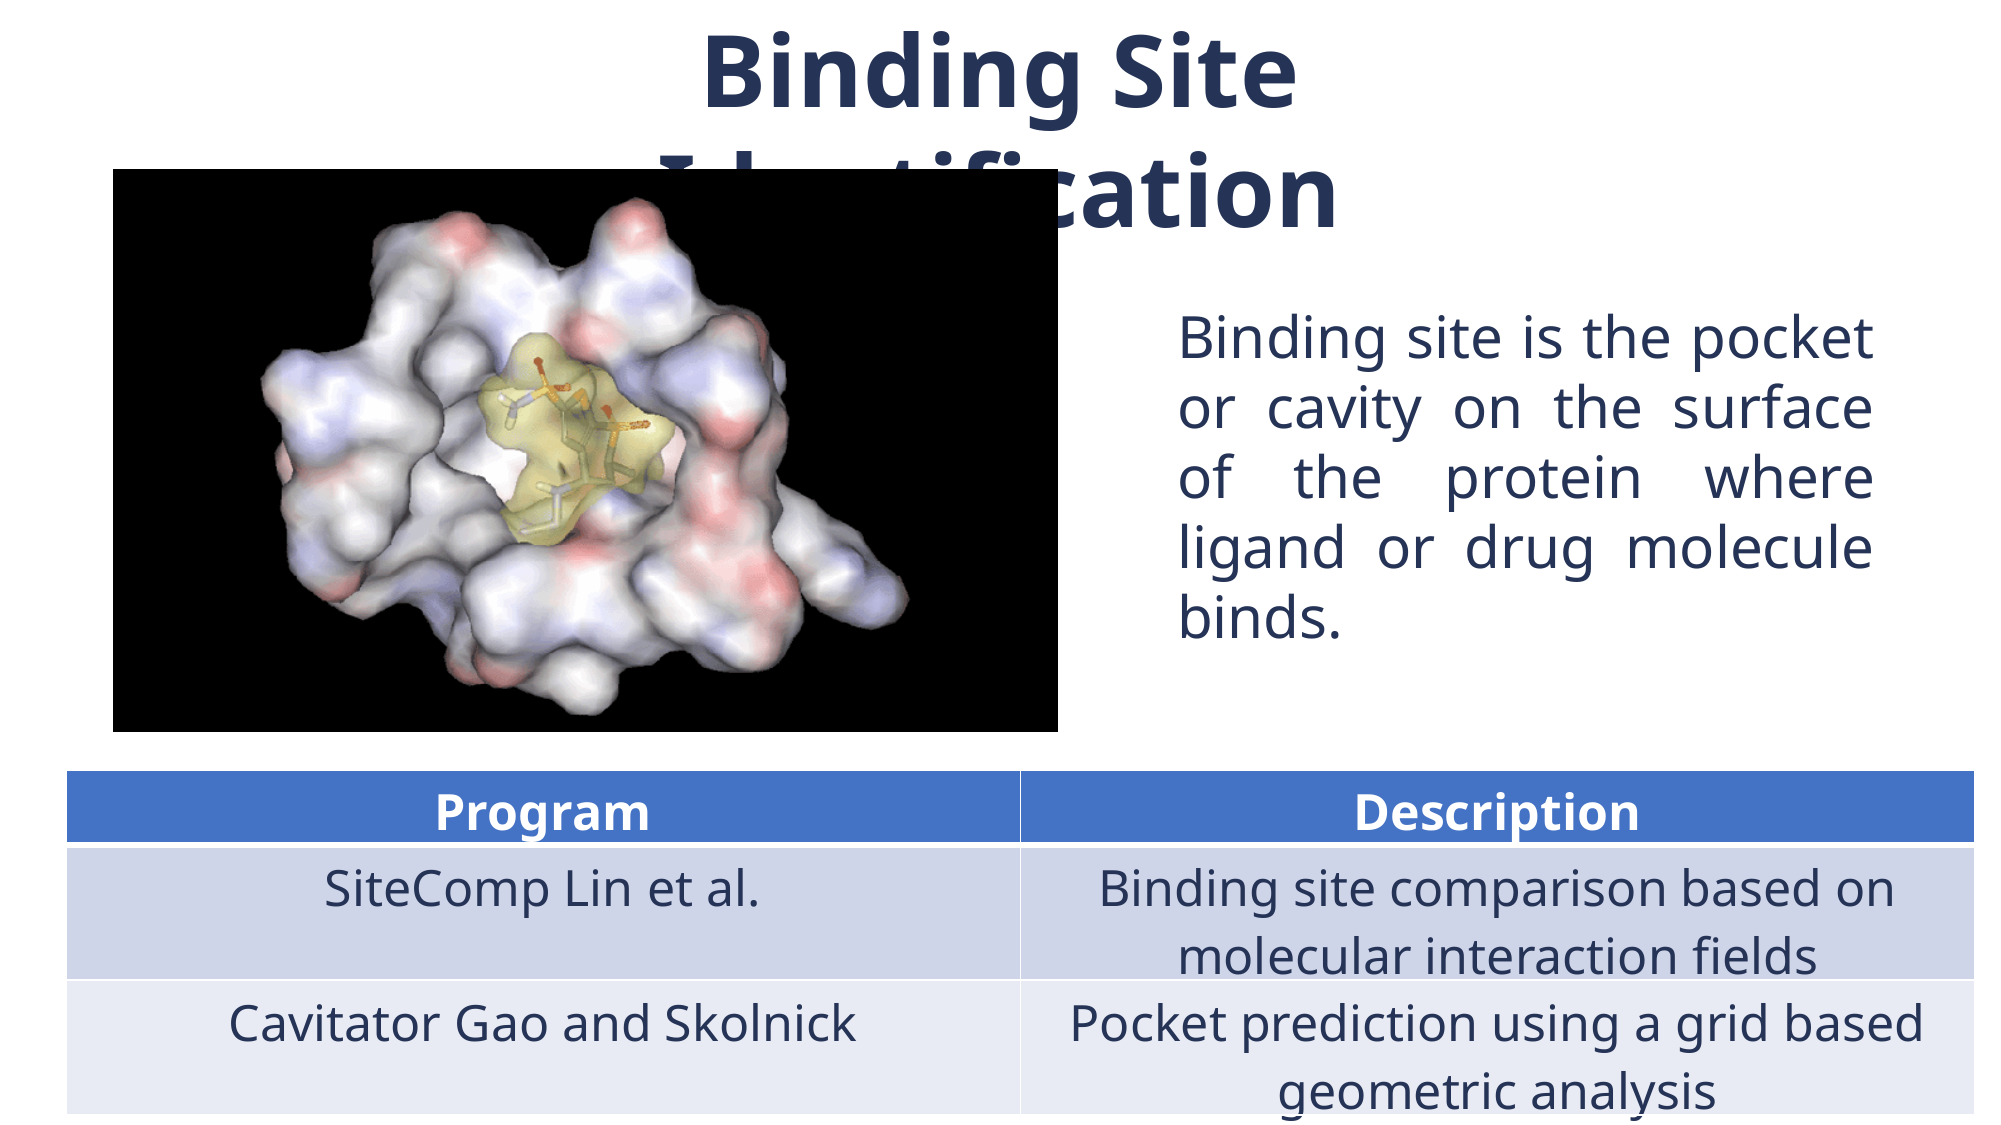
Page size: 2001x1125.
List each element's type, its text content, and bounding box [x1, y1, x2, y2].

text_box Binding Site Identification [379, 0, 1621, 356]
table_cell Cavitator Gao and Skolnick [67, 981, 1020, 1114]
table_header Description [1021, 771, 1974, 842]
text_box Binding site is the pocket or cavity on the surface of the protein where ligand or drug molecule binds. [1162, 292, 1890, 769]
table_cell Pocket prediction using a grid based geometric analysis [1021, 981, 1974, 1114]
table_header Program [67, 771, 1020, 842]
table_cell Binding site comparison based on molecular interaction fields [1021, 848, 1974, 979]
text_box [113, 169, 1058, 732]
table_cell SiteComp Lin et al. [67, 848, 1020, 979]
